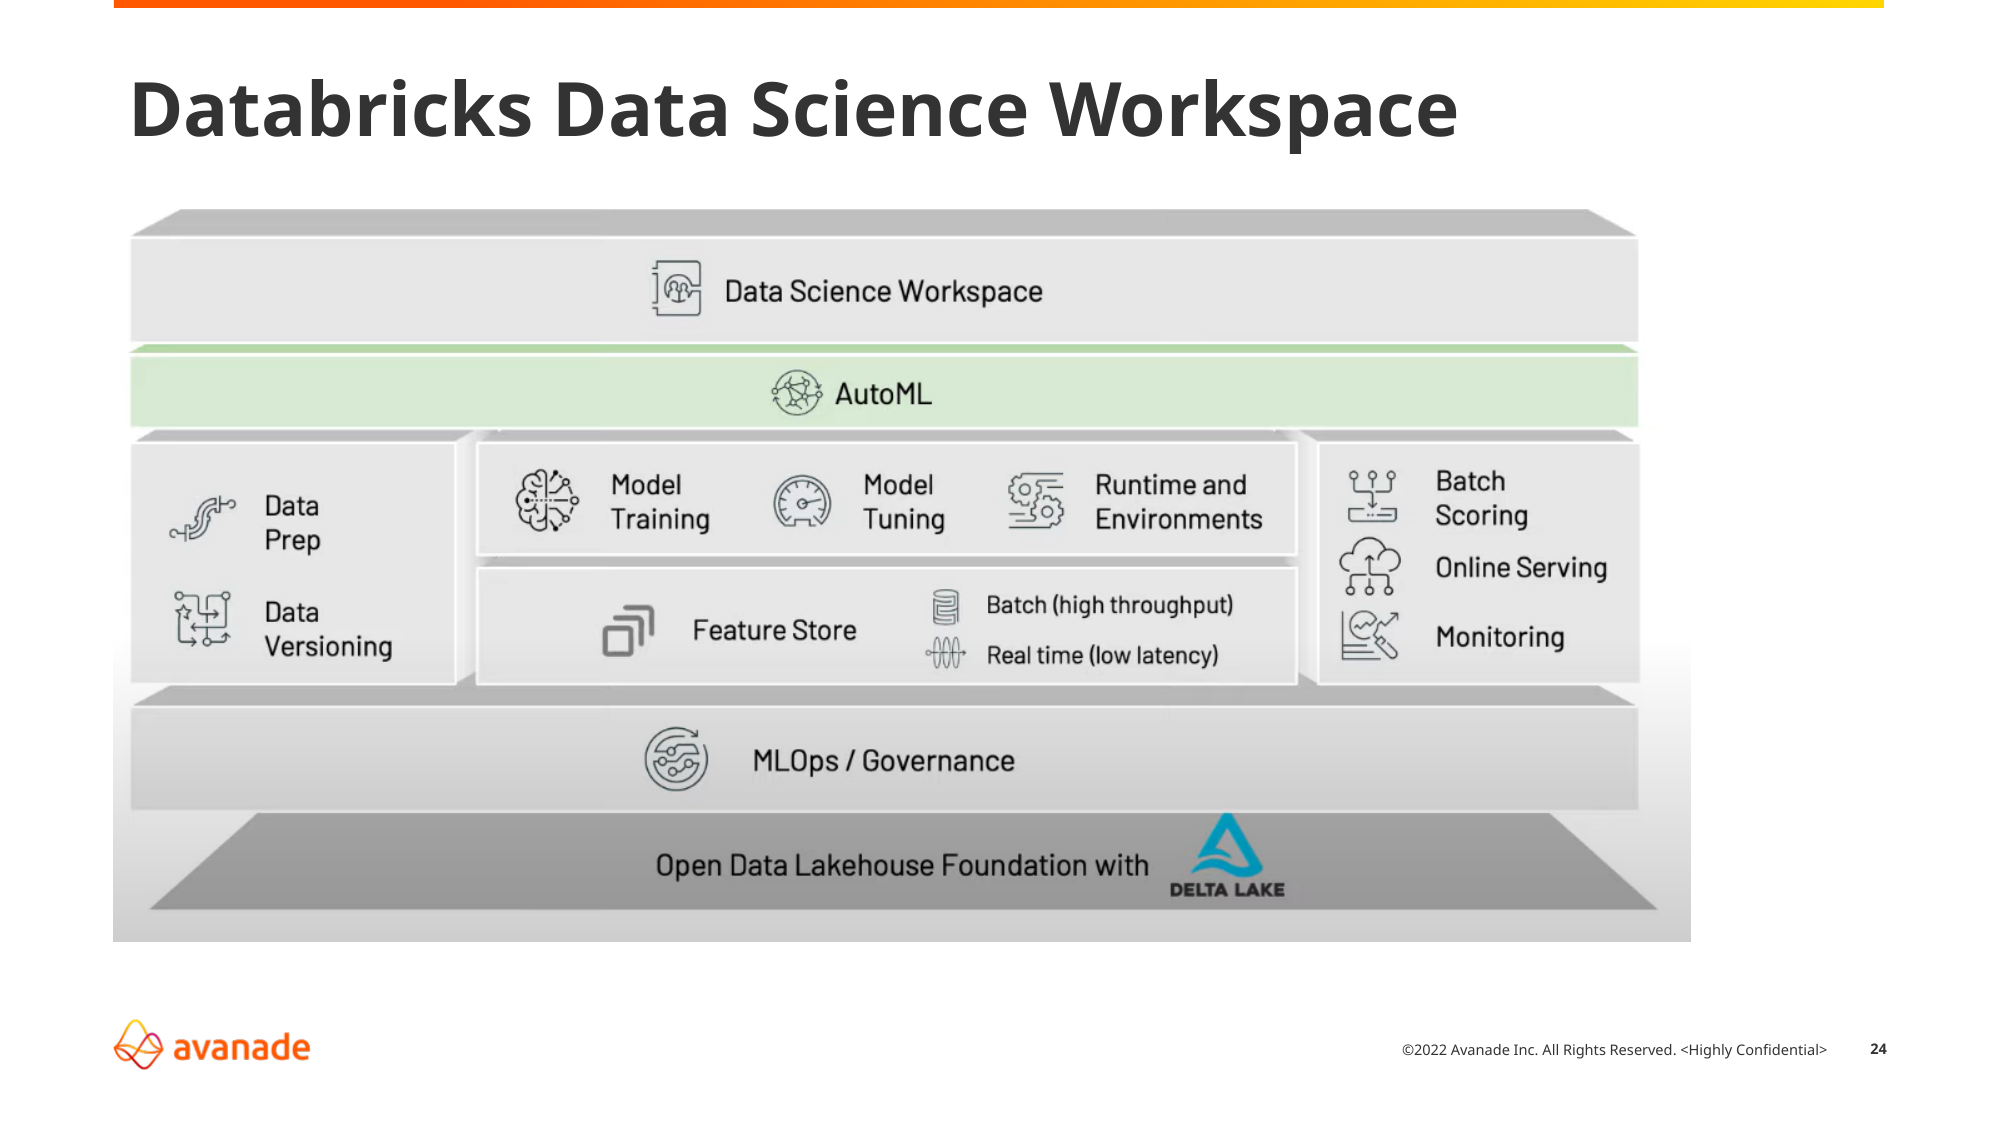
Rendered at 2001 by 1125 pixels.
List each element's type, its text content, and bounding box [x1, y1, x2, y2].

picture [93, 999, 339, 1090]
picture [113, 183, 1692, 942]
title Databricks Data Science Workspace [113, 64, 1883, 228]
